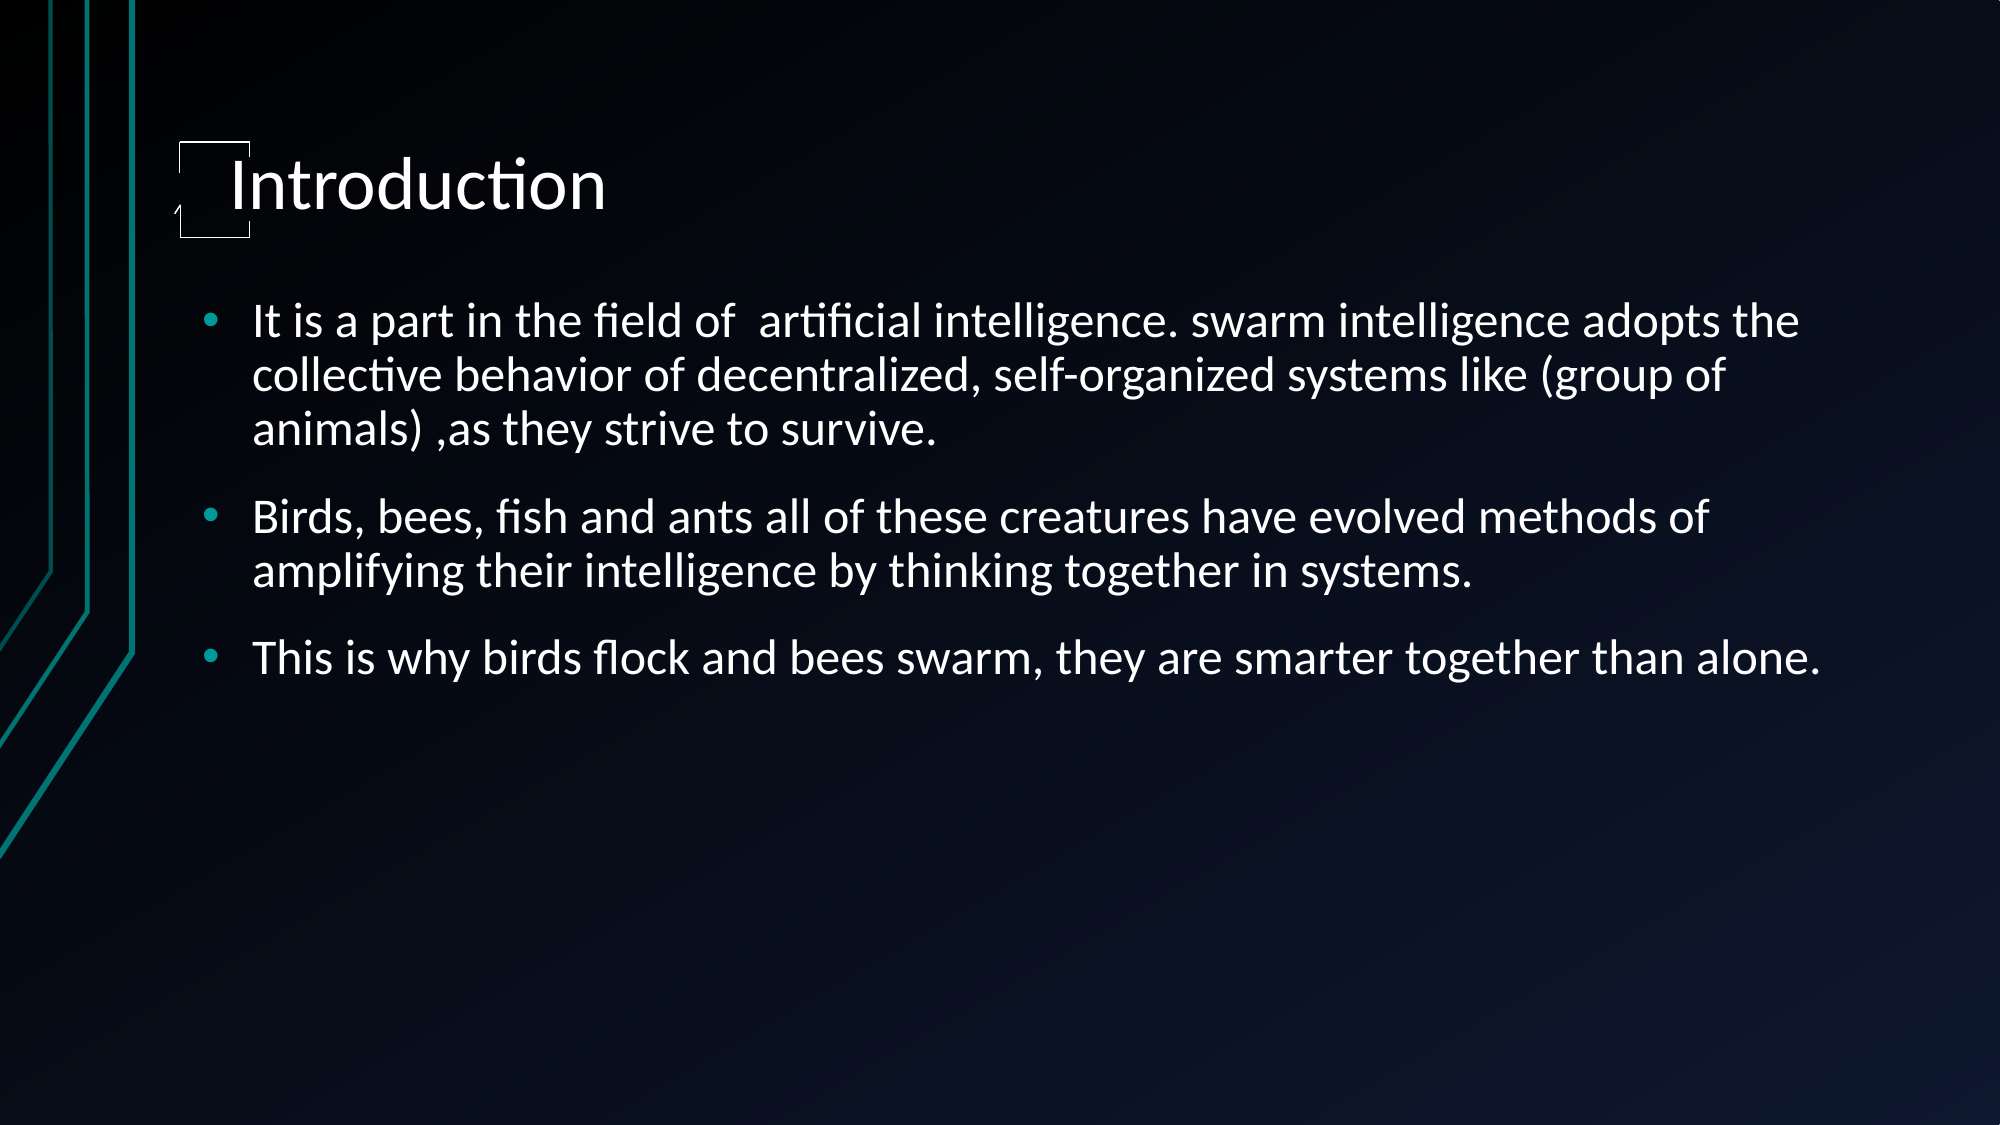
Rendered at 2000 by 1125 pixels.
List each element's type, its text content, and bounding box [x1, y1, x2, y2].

text_box Introduction [214, 137, 653, 225]
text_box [174, 141, 250, 238]
text_box It is a part in the field of artificial intelligence. swarm intelligence adopts the collective behavior of decentralized, self-organized systems like (group of animals) ,as they strive to survive. Birds, bees, fish and ants all of these creatures have evolved methods of amplifying their intelligence by thinking together in systems. This is why birds flock and bees swarm, they are smarter together than alone. [187, 287, 1887, 946]
